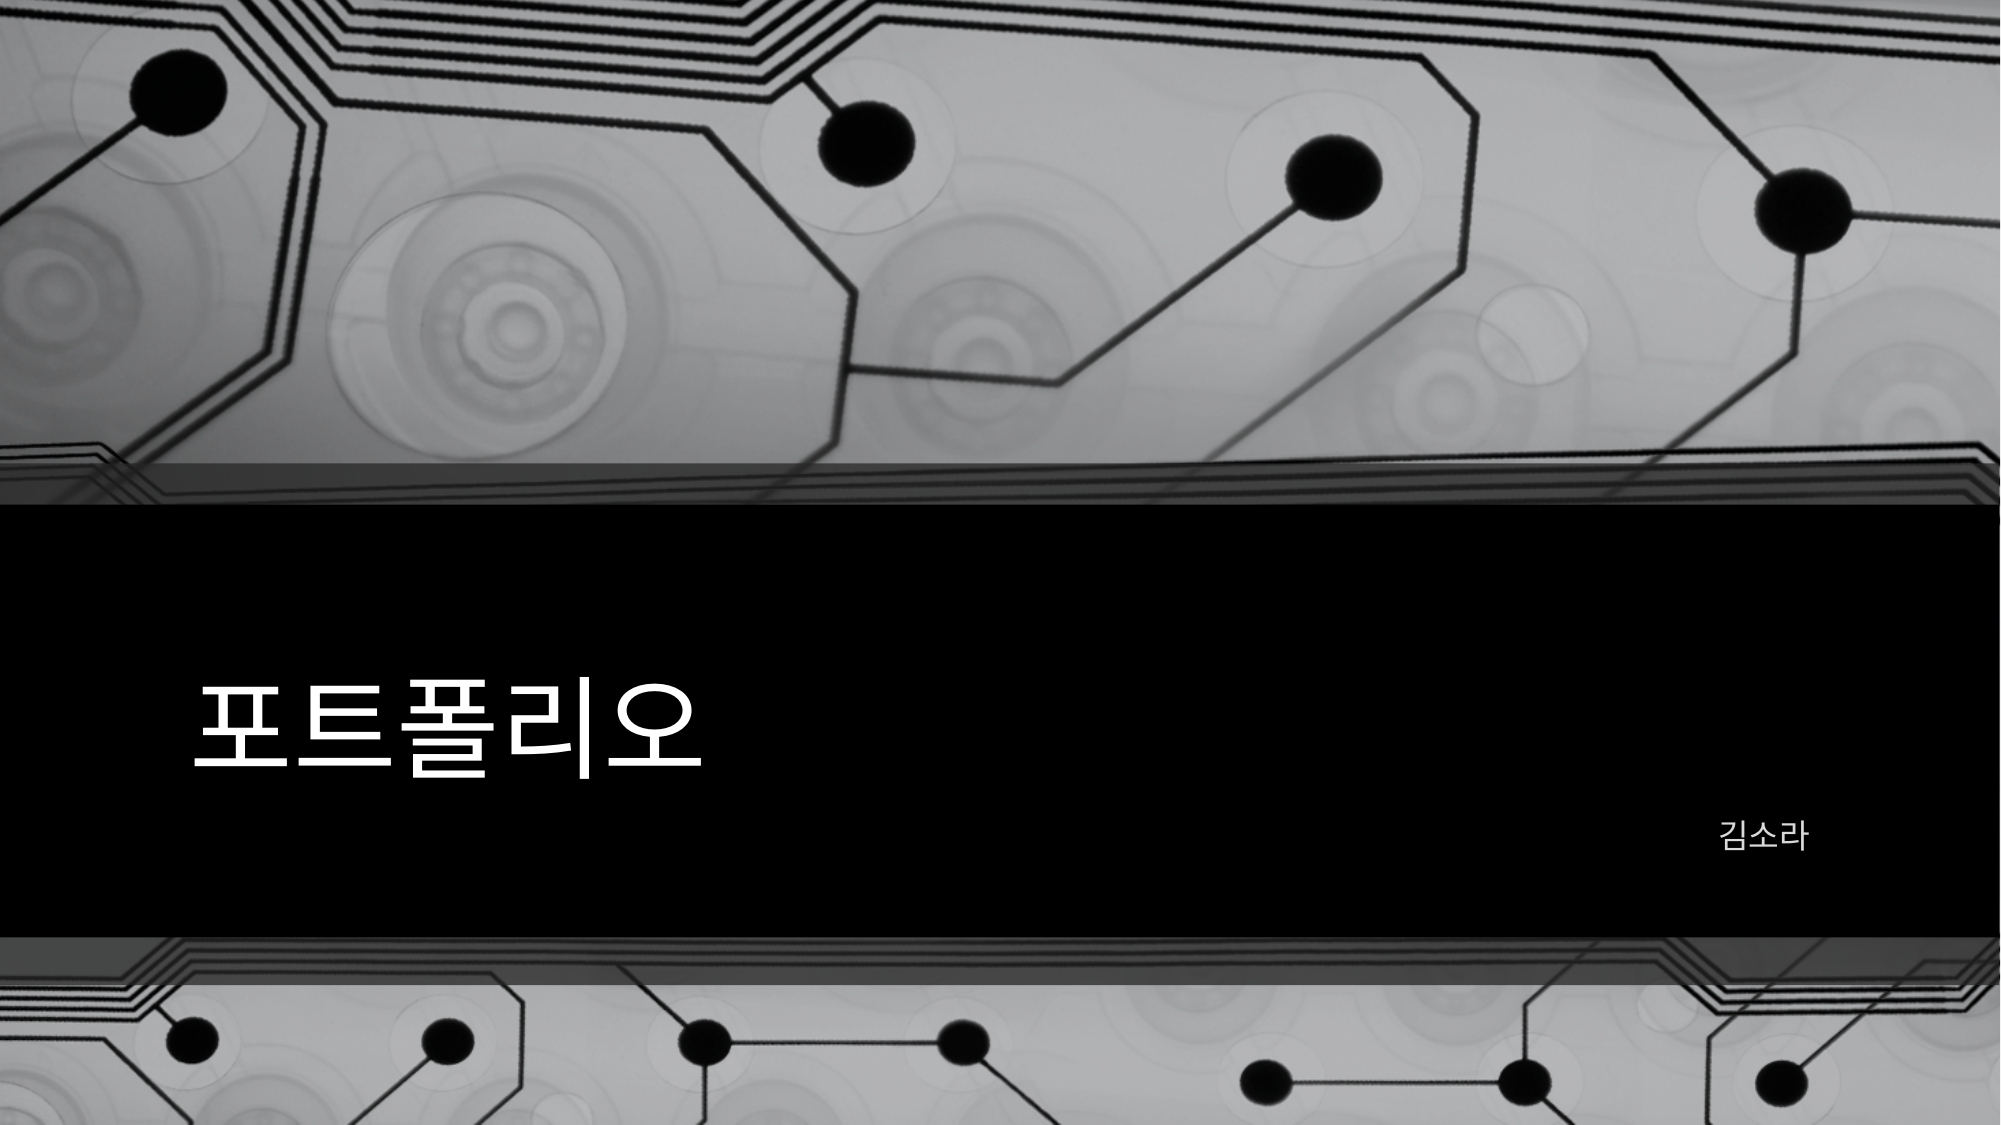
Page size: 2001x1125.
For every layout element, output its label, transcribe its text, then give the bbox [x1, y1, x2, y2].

title 포트폴리오 [174, 519, 1825, 800]
subtitle 김소라 [174, 812, 1825, 925]
picture [0, 0, 2001, 1125]
